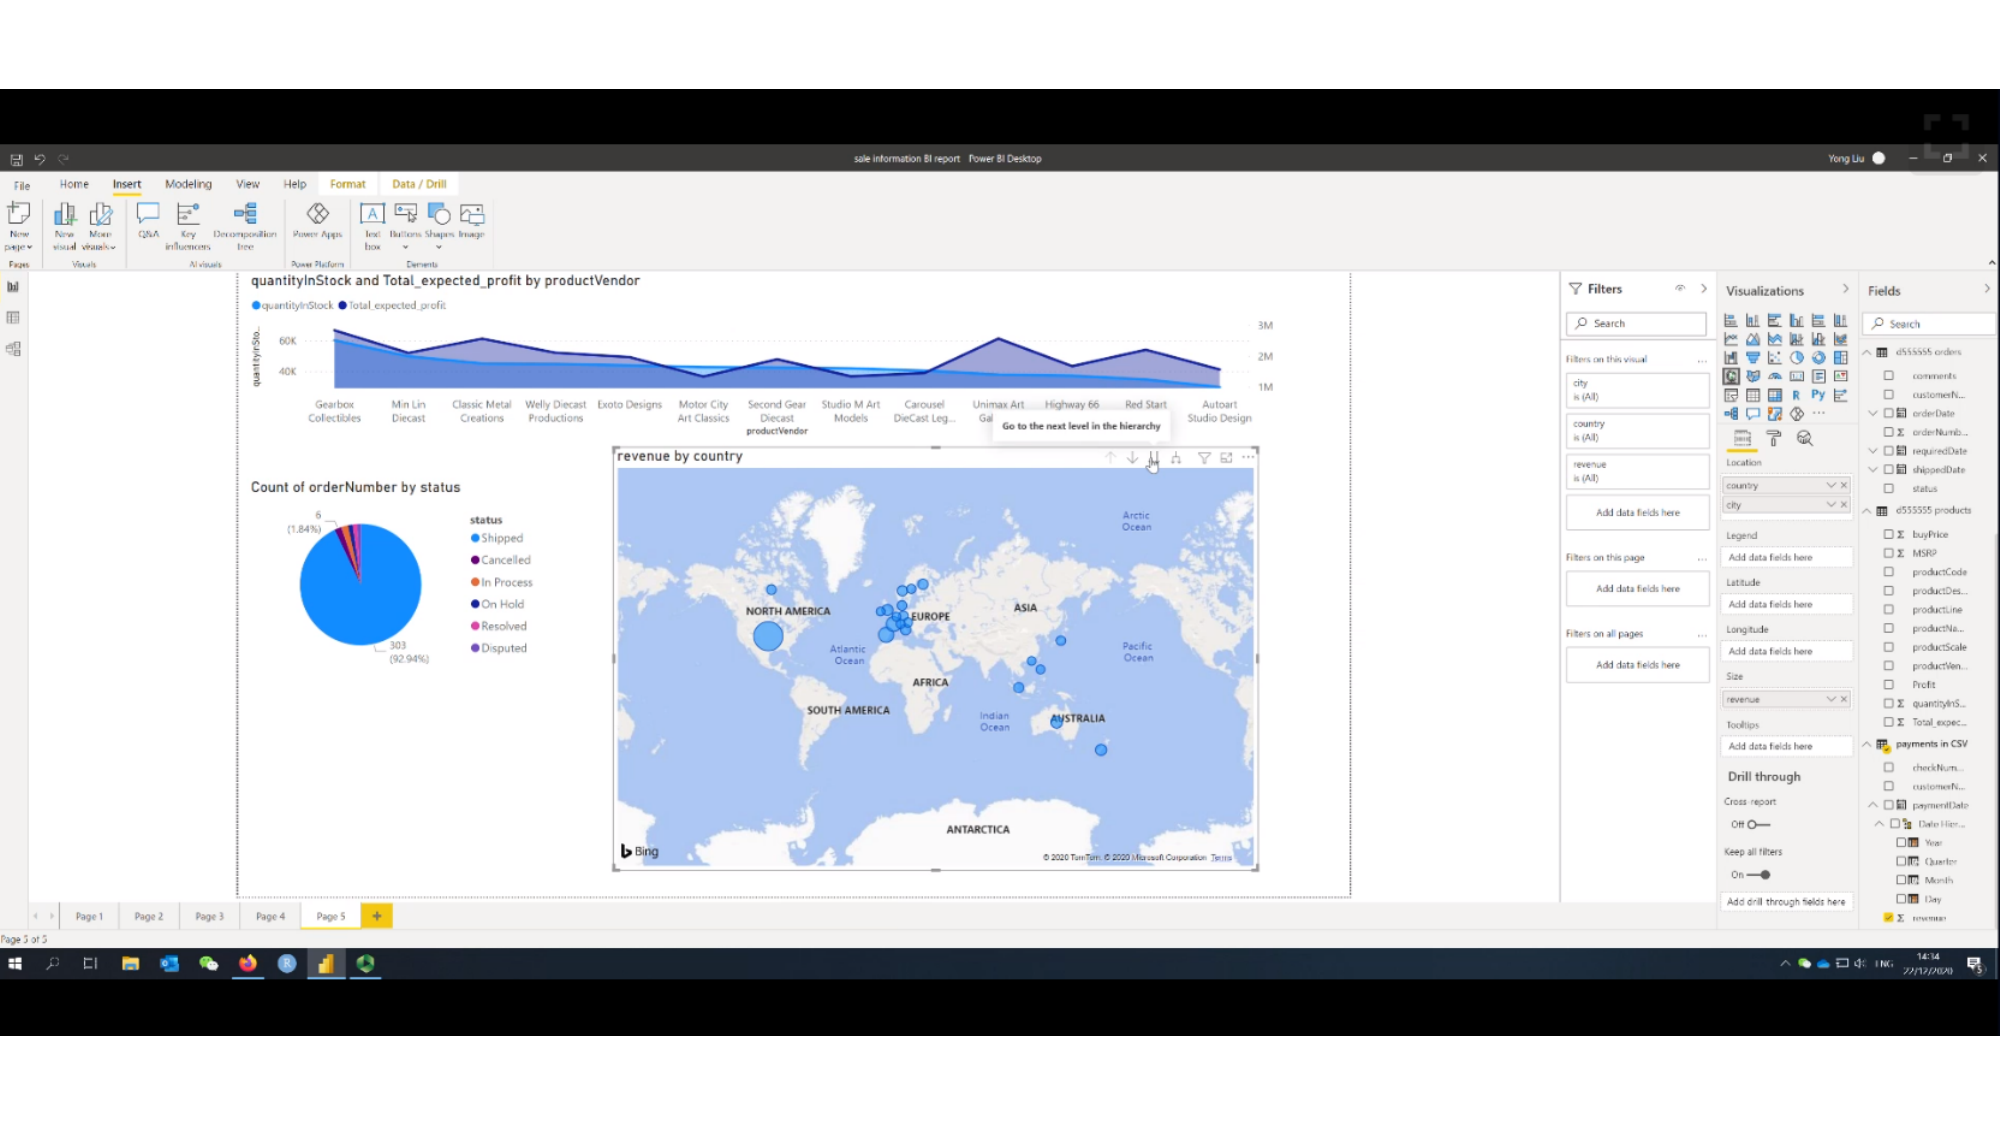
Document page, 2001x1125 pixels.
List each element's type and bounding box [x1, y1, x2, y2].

picture [0, 88, 2000, 1036]
